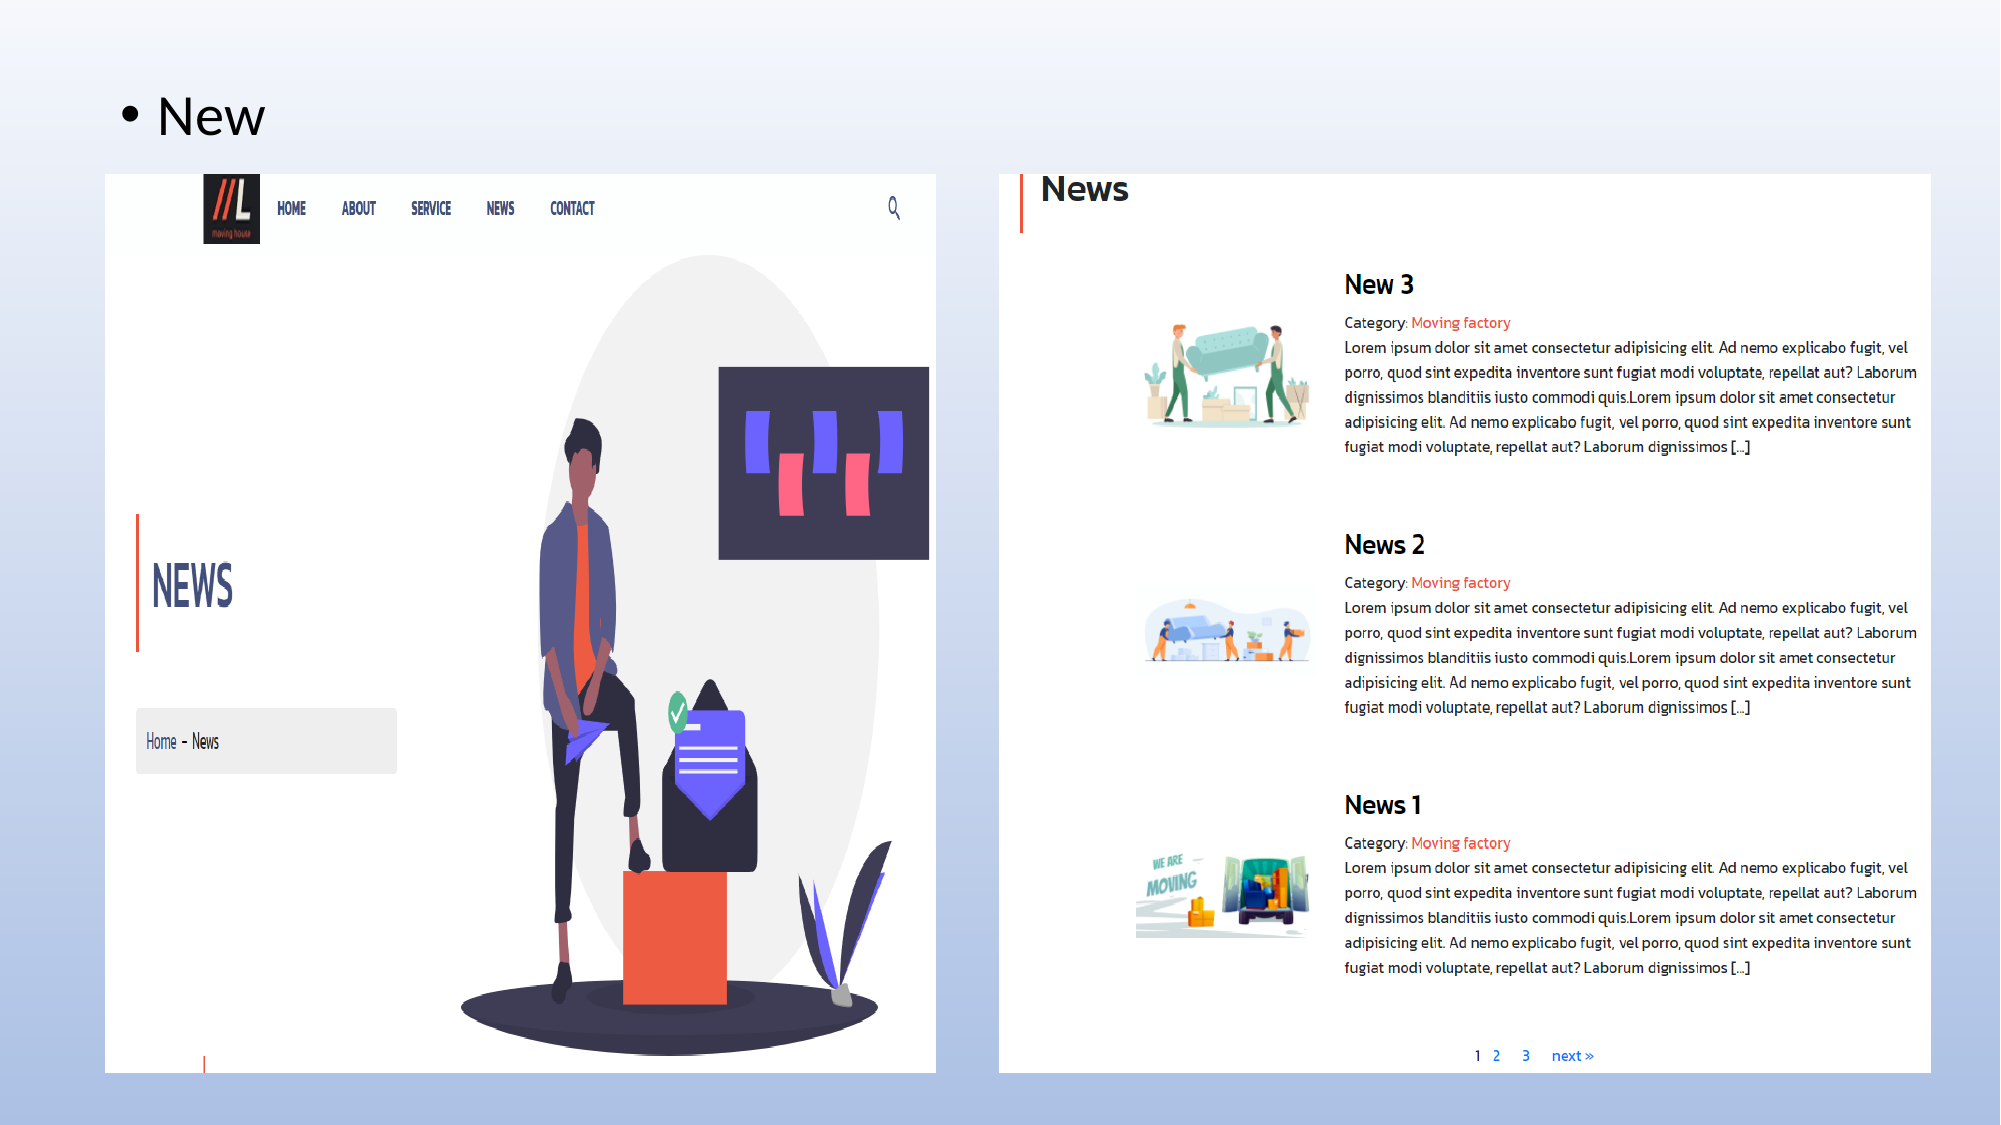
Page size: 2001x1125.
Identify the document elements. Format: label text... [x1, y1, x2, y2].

picture [999, 174, 1931, 1073]
list New [105, 77, 344, 174]
picture [105, 174, 936, 1073]
